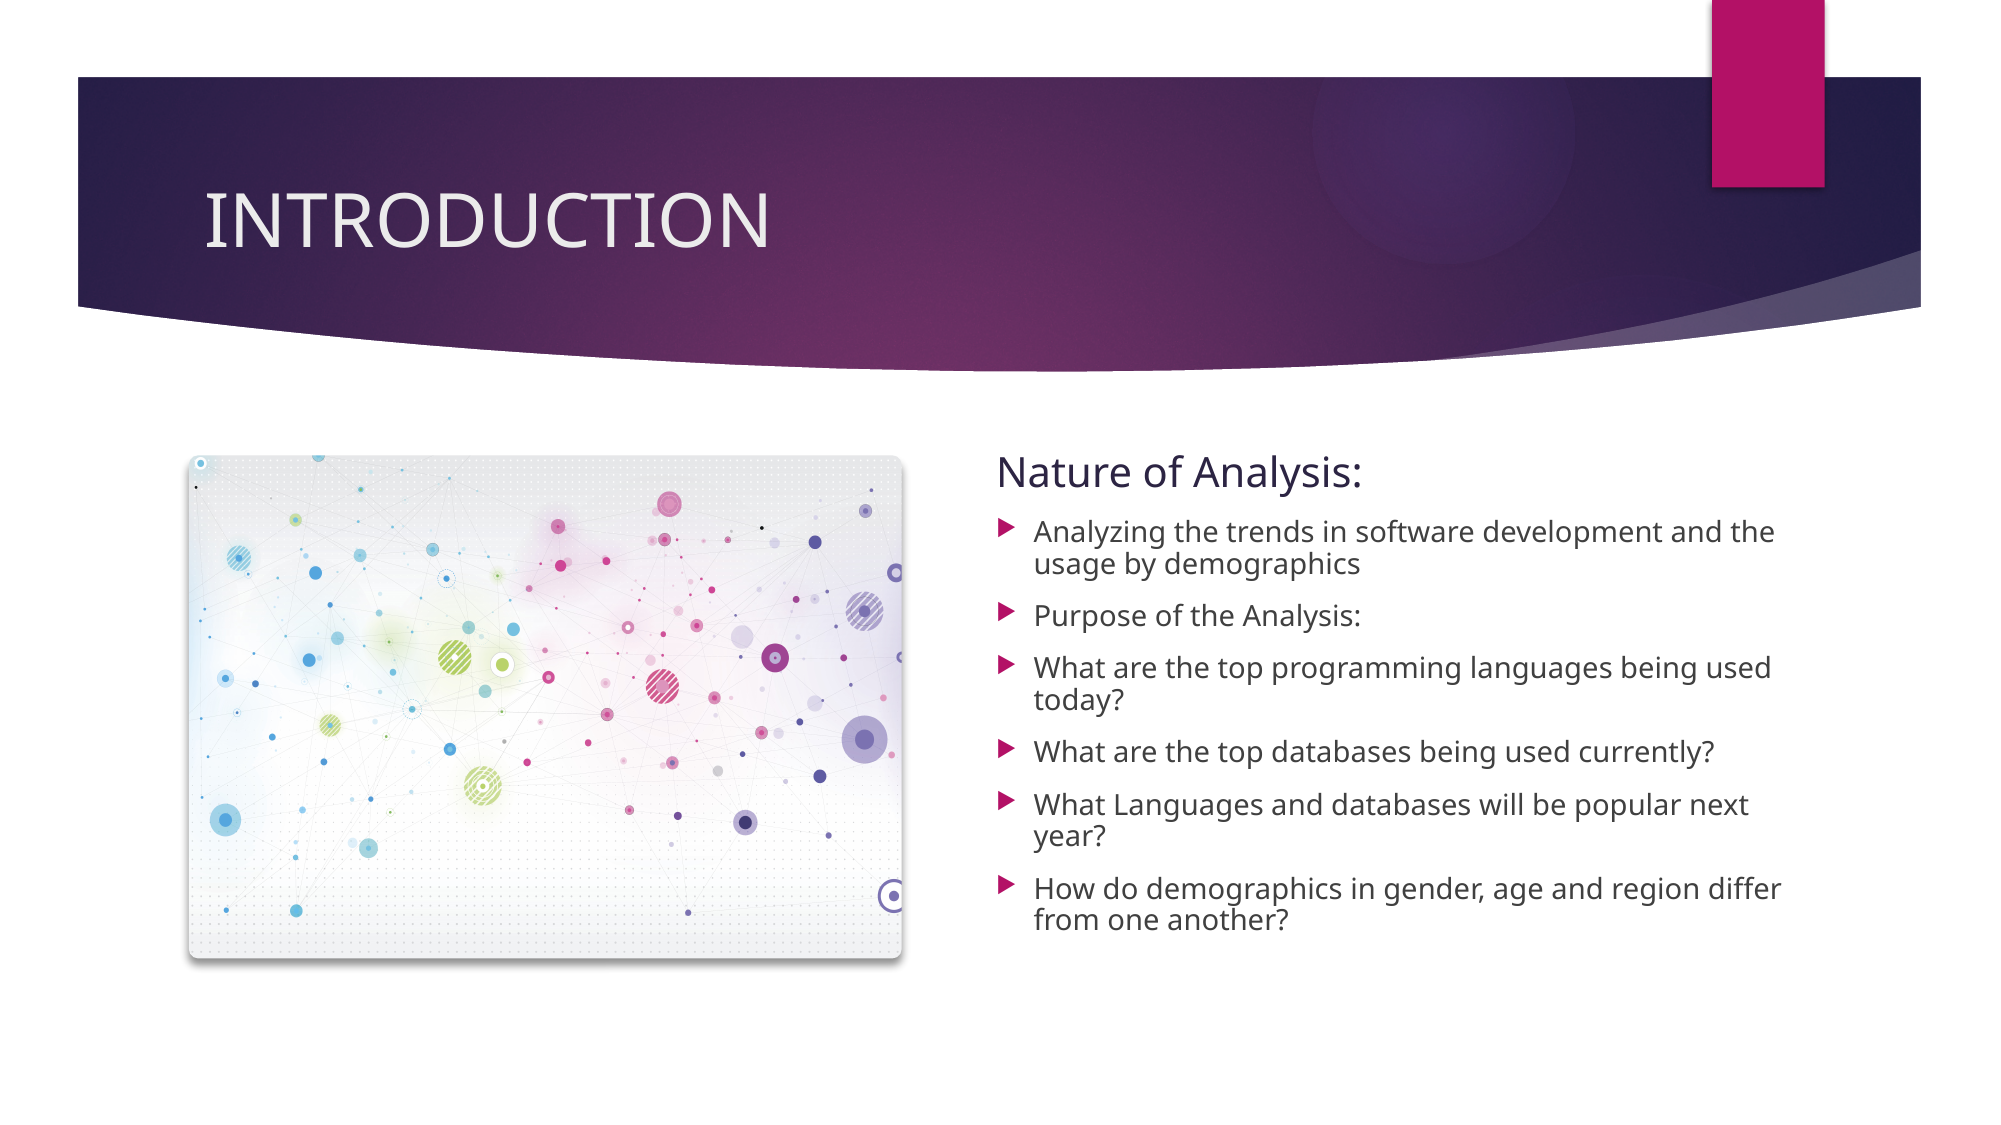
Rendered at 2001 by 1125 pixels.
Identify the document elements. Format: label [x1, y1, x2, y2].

picture [188, 455, 902, 959]
text_box [0, 0, 2000, 1125]
